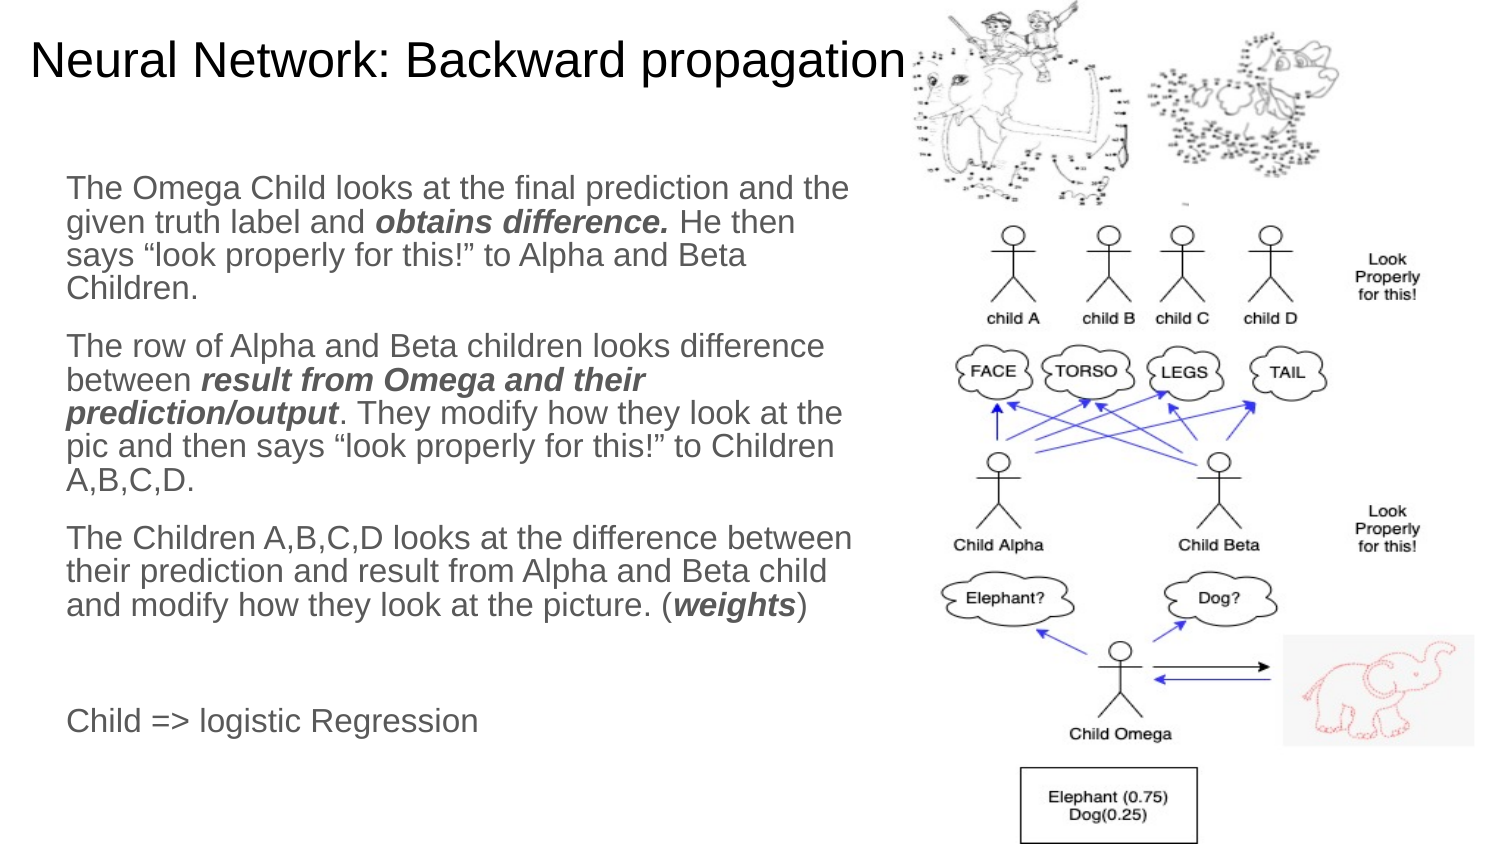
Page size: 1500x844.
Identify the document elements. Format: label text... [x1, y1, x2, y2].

picture [909, 0, 1476, 844]
list The Omega Child looks at the final prediction and the given truth label and obtains difference. He then says “look properly for this!” to Alpha and Beta Children. The row of Alpha and Beta children looks difference between result from Omega and their prediction/output. They modify how they look at the pic and then says “look properly for this!” to Children A,B,C,D. The Children A,B,C,D looks at the difference between their prediction and result from Alpha and Beta child and modify how they look at the picture. (weights) Child => logistic Regression [51, 158, 887, 798]
title Neural Network: Backward propagation [14, 16, 904, 111]
